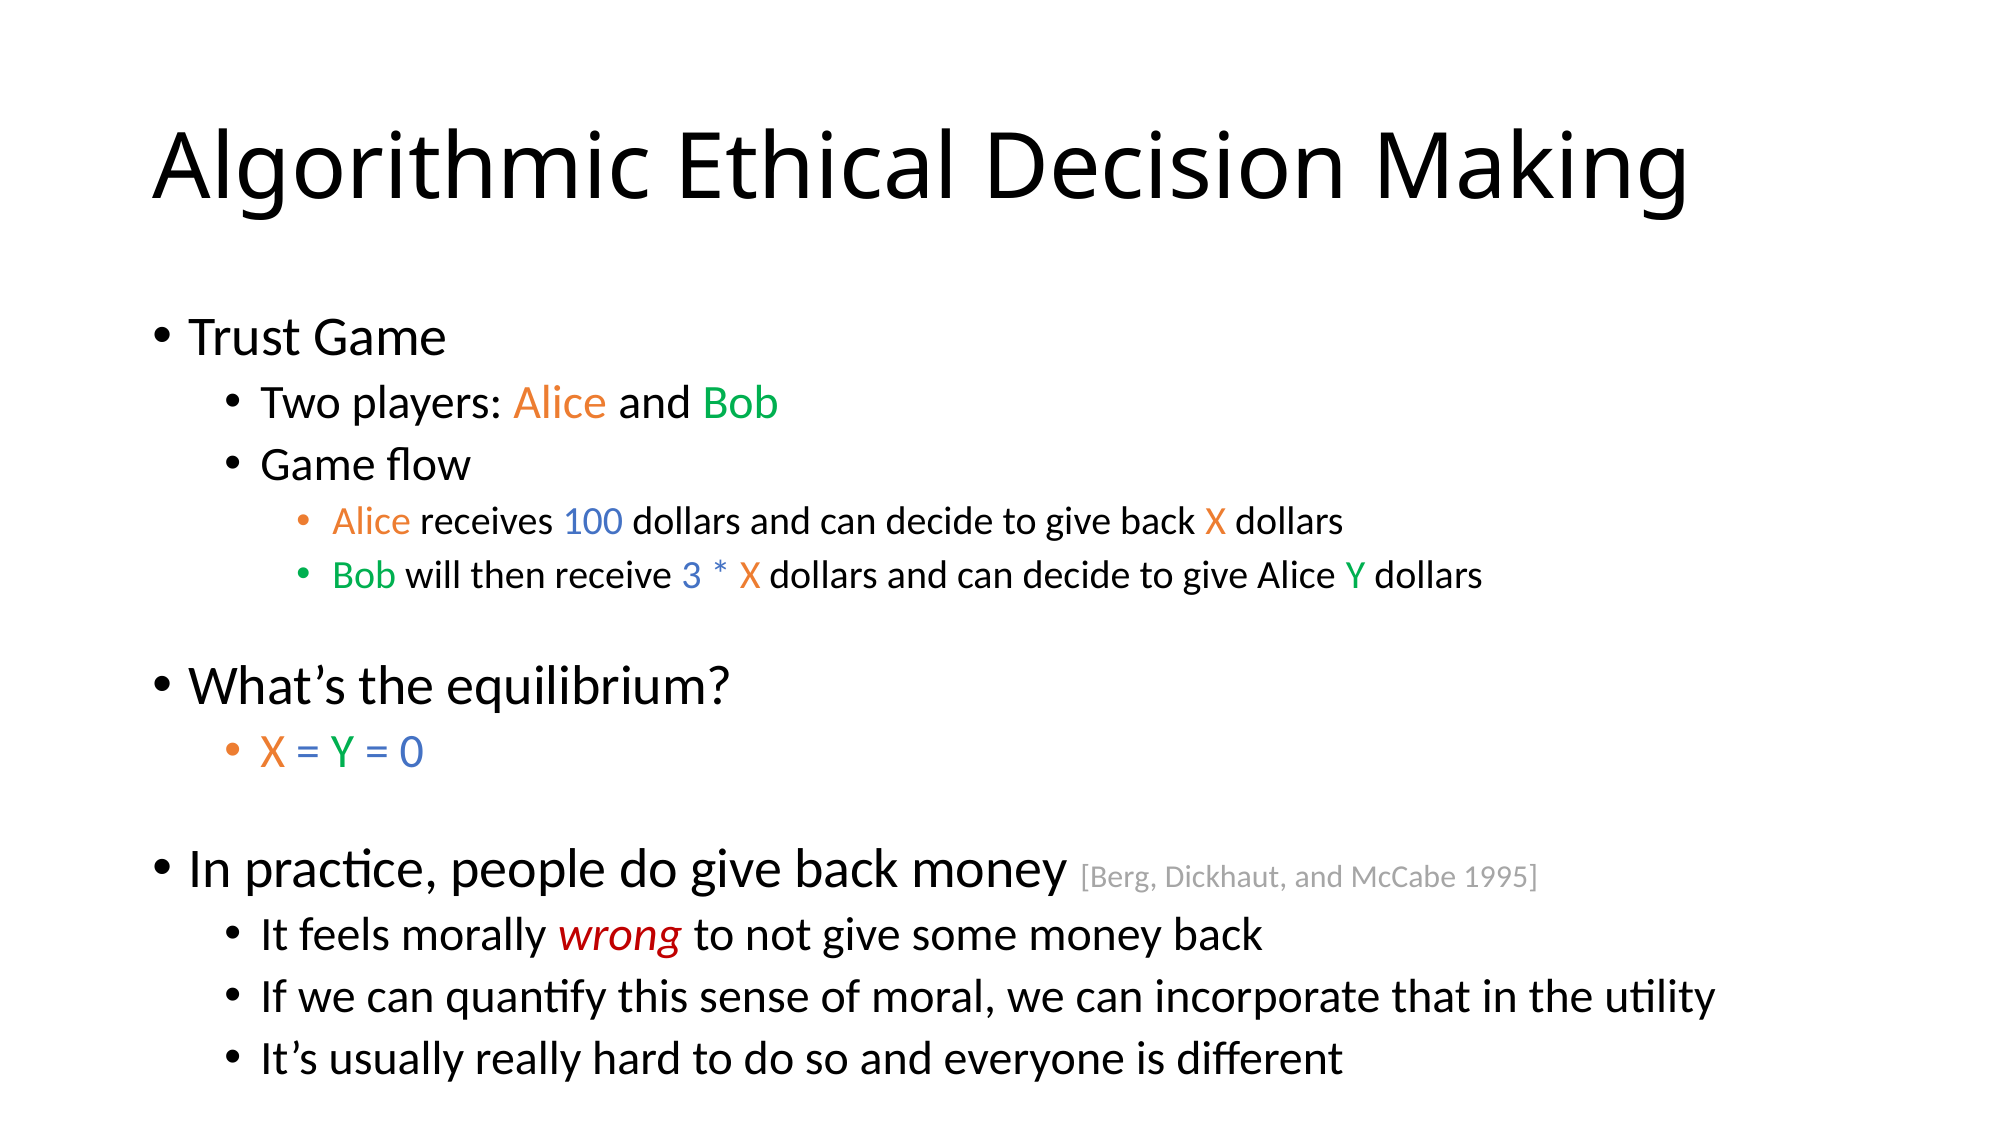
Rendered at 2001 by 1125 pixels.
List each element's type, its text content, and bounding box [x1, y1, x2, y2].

list Trust Game Two players: Alice and Bob Game flow Alice receives 100 dollars and can decide to give back X dollars Bob will then receive 3 * X dollars and can decide to give Alice Y dollars What’s the equilibrium? X = Y = 0 In practice, people do give back money [Berg, Dickhaut, and McCabe 1995] It feels morally wrong to not give some money back If we can quantify this sense of moral, we can incorporate that in the utility It’s usually really hard to do so and everyone is different [137, 299, 1974, 1100]
title Algorithmic Ethical Decision Making [137, 59, 1863, 278]
